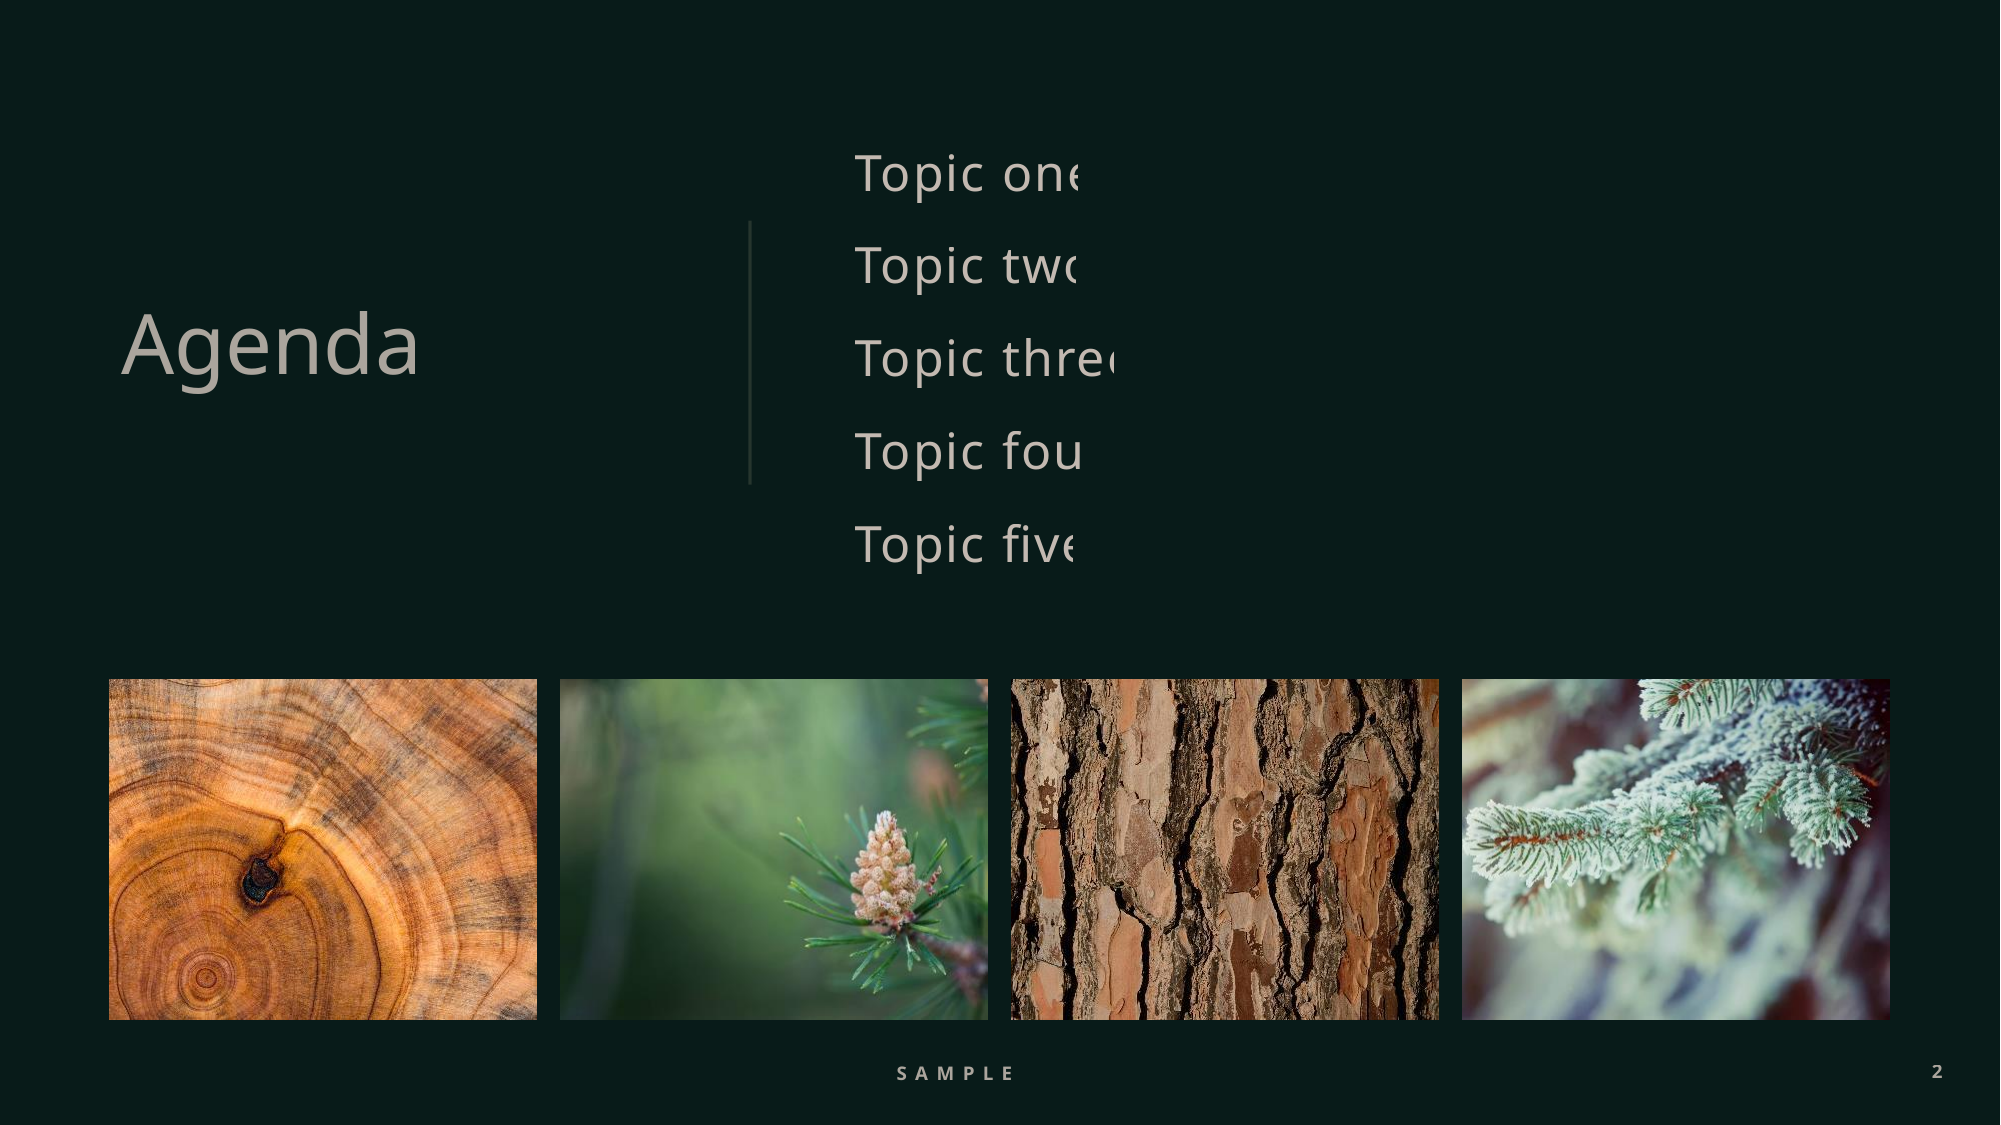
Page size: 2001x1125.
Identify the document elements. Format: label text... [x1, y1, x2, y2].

slide_number 2 [1725, 1042, 1958, 1103]
picture [109, 679, 537, 1020]
list Topic one Topic two Topic three Topic four Topic five [839, 106, 1890, 596]
picture [1462, 679, 1890, 1020]
footer Sample Text [587, 1042, 1413, 1103]
title Agenda [106, 106, 678, 577]
picture [1011, 679, 1439, 1020]
picture [560, 679, 988, 1020]
